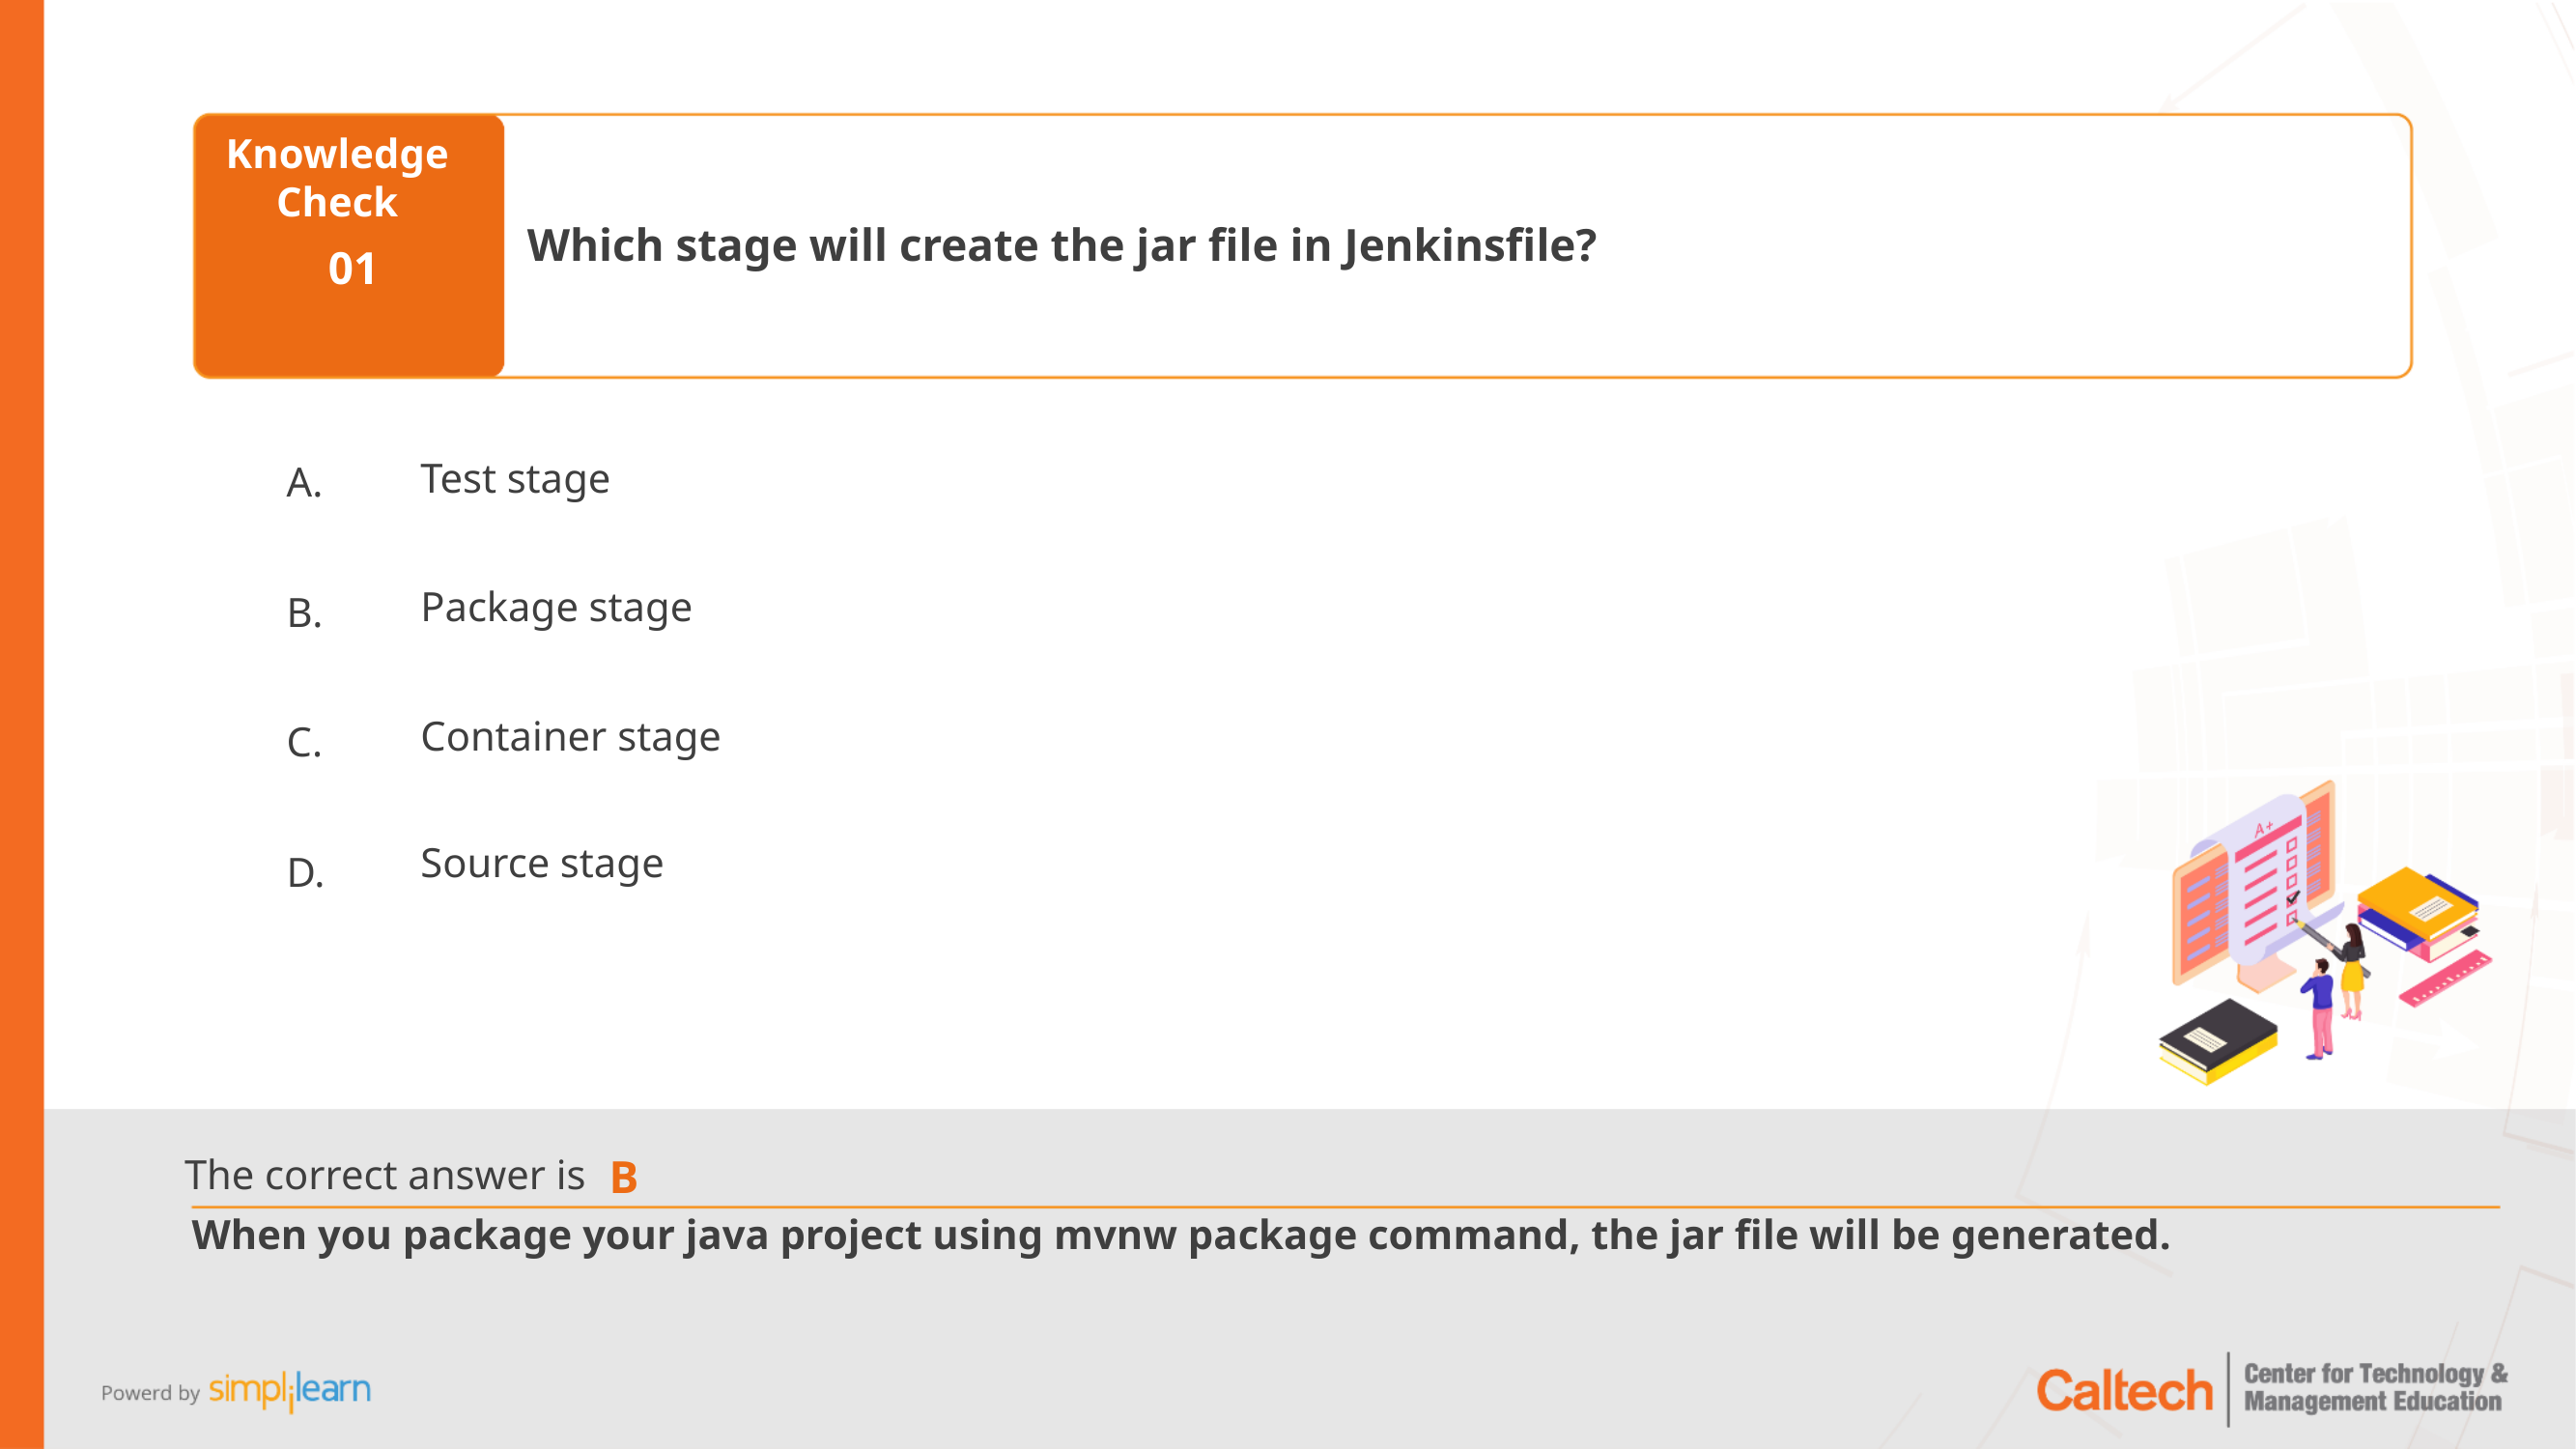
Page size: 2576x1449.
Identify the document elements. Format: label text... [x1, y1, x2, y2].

list Package stage [369, 554, 2153, 666]
list B [558, 1139, 1989, 1204]
list 01 [194, 232, 513, 340]
picture [0, 0, 2576, 1449]
list Test stage [369, 424, 2153, 536]
list Which stage will create the jar file in Jenkinsfile? [512, 134, 2373, 360]
list Source stage [369, 811, 2153, 919]
list Container stage [369, 682, 2153, 794]
list When you package your java project using mvnw package command, the jar file will be generated. [141, 1208, 2576, 1366]
